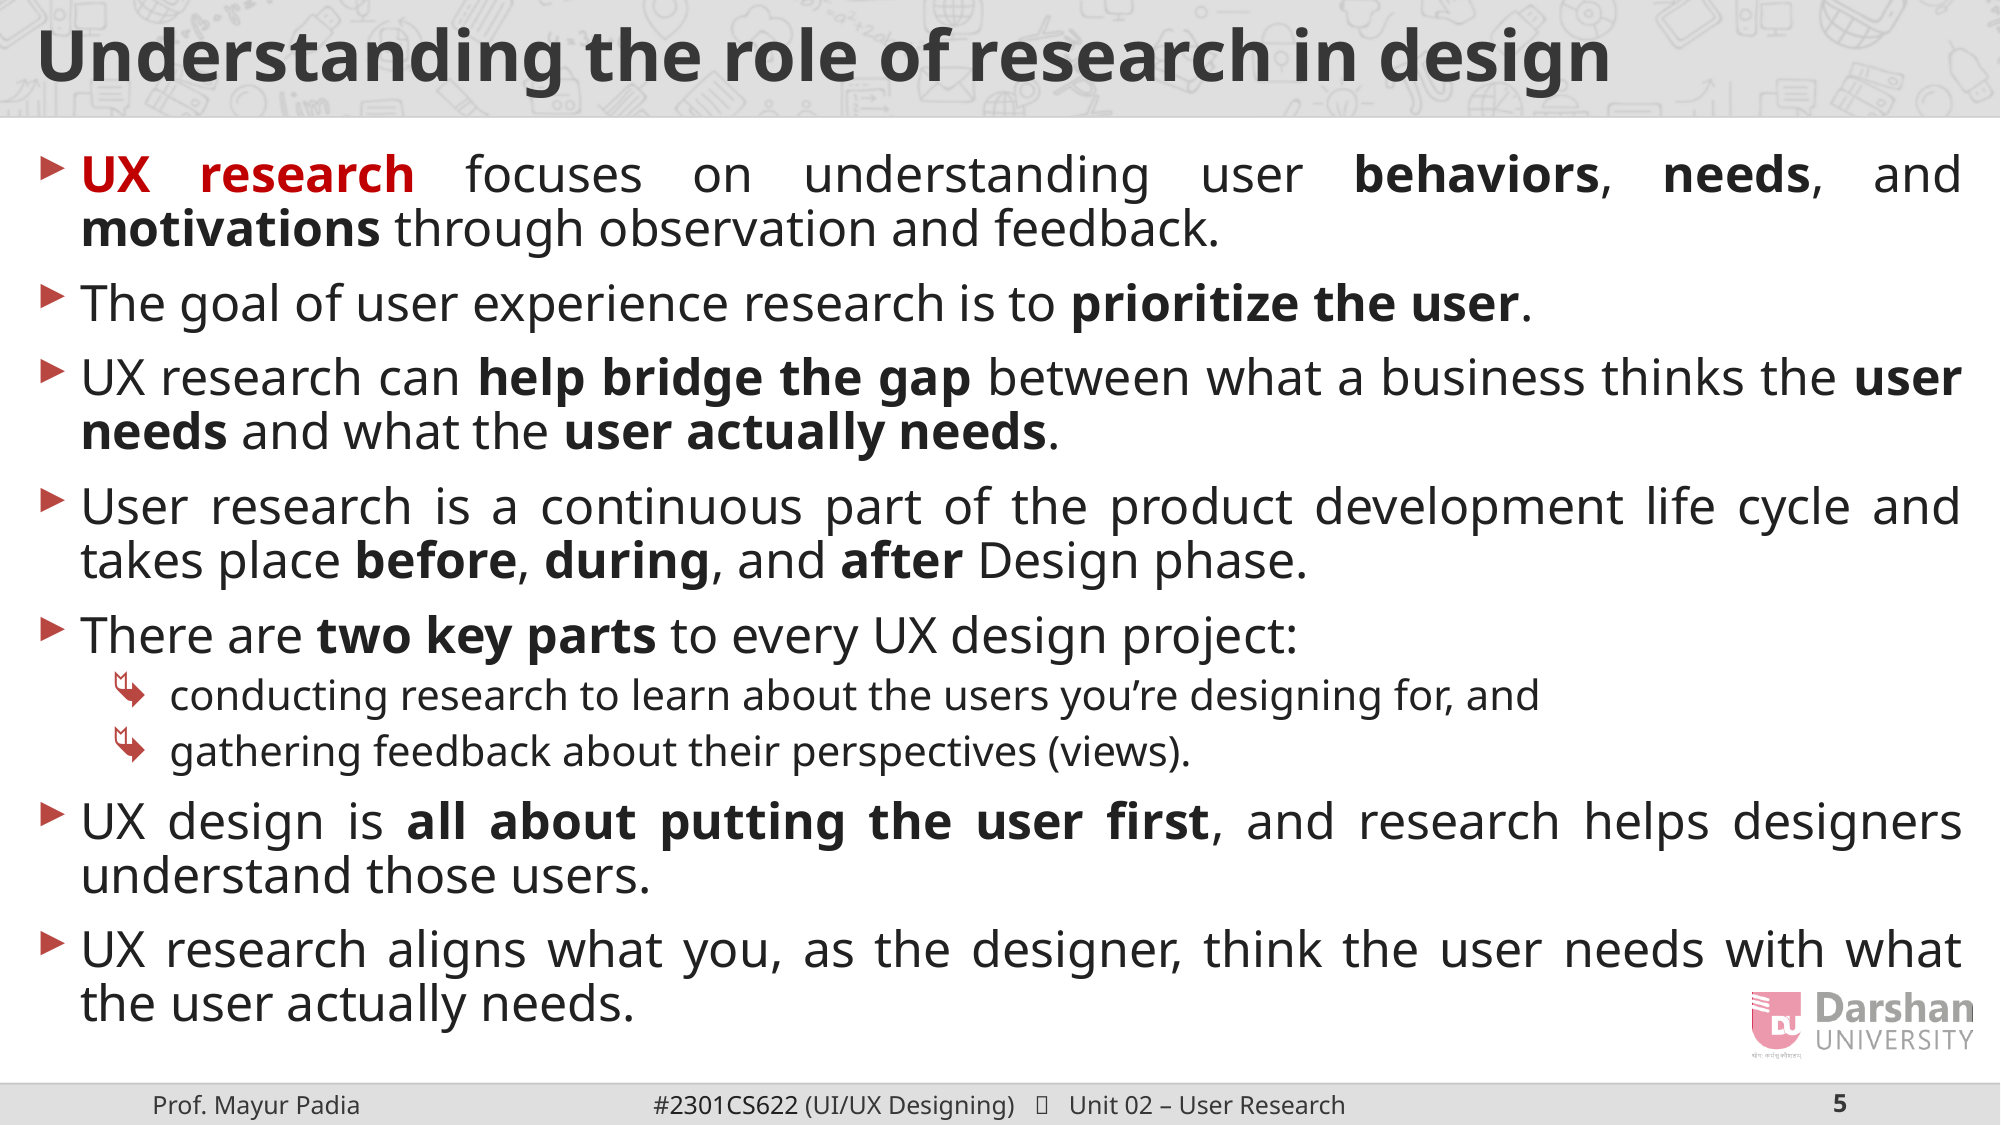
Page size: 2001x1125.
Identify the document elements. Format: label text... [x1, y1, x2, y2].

title Understanding the role of research in design [0, 0, 2000, 117]
list UX research focuses on understanding user behaviors, needs, and motivations through observation and feedback. The goal of user experience research is to prioritize the user. UX research can help bridge the gap between what a business thinks the user needs and what the user actually needs. User research is a continuous part of the product development life cycle and takes place before, during, and after Design phase. There are two key parts to every UX design project: conducting research to learn about the users you’re designing for, and gathering feedback about their perspectives (views). UX design is all about putting the user first, and research helps designers understand those users. UX research aligns what you, as the designer, think the user needs with what the user actually needs. [21, 141, 1979, 1059]
